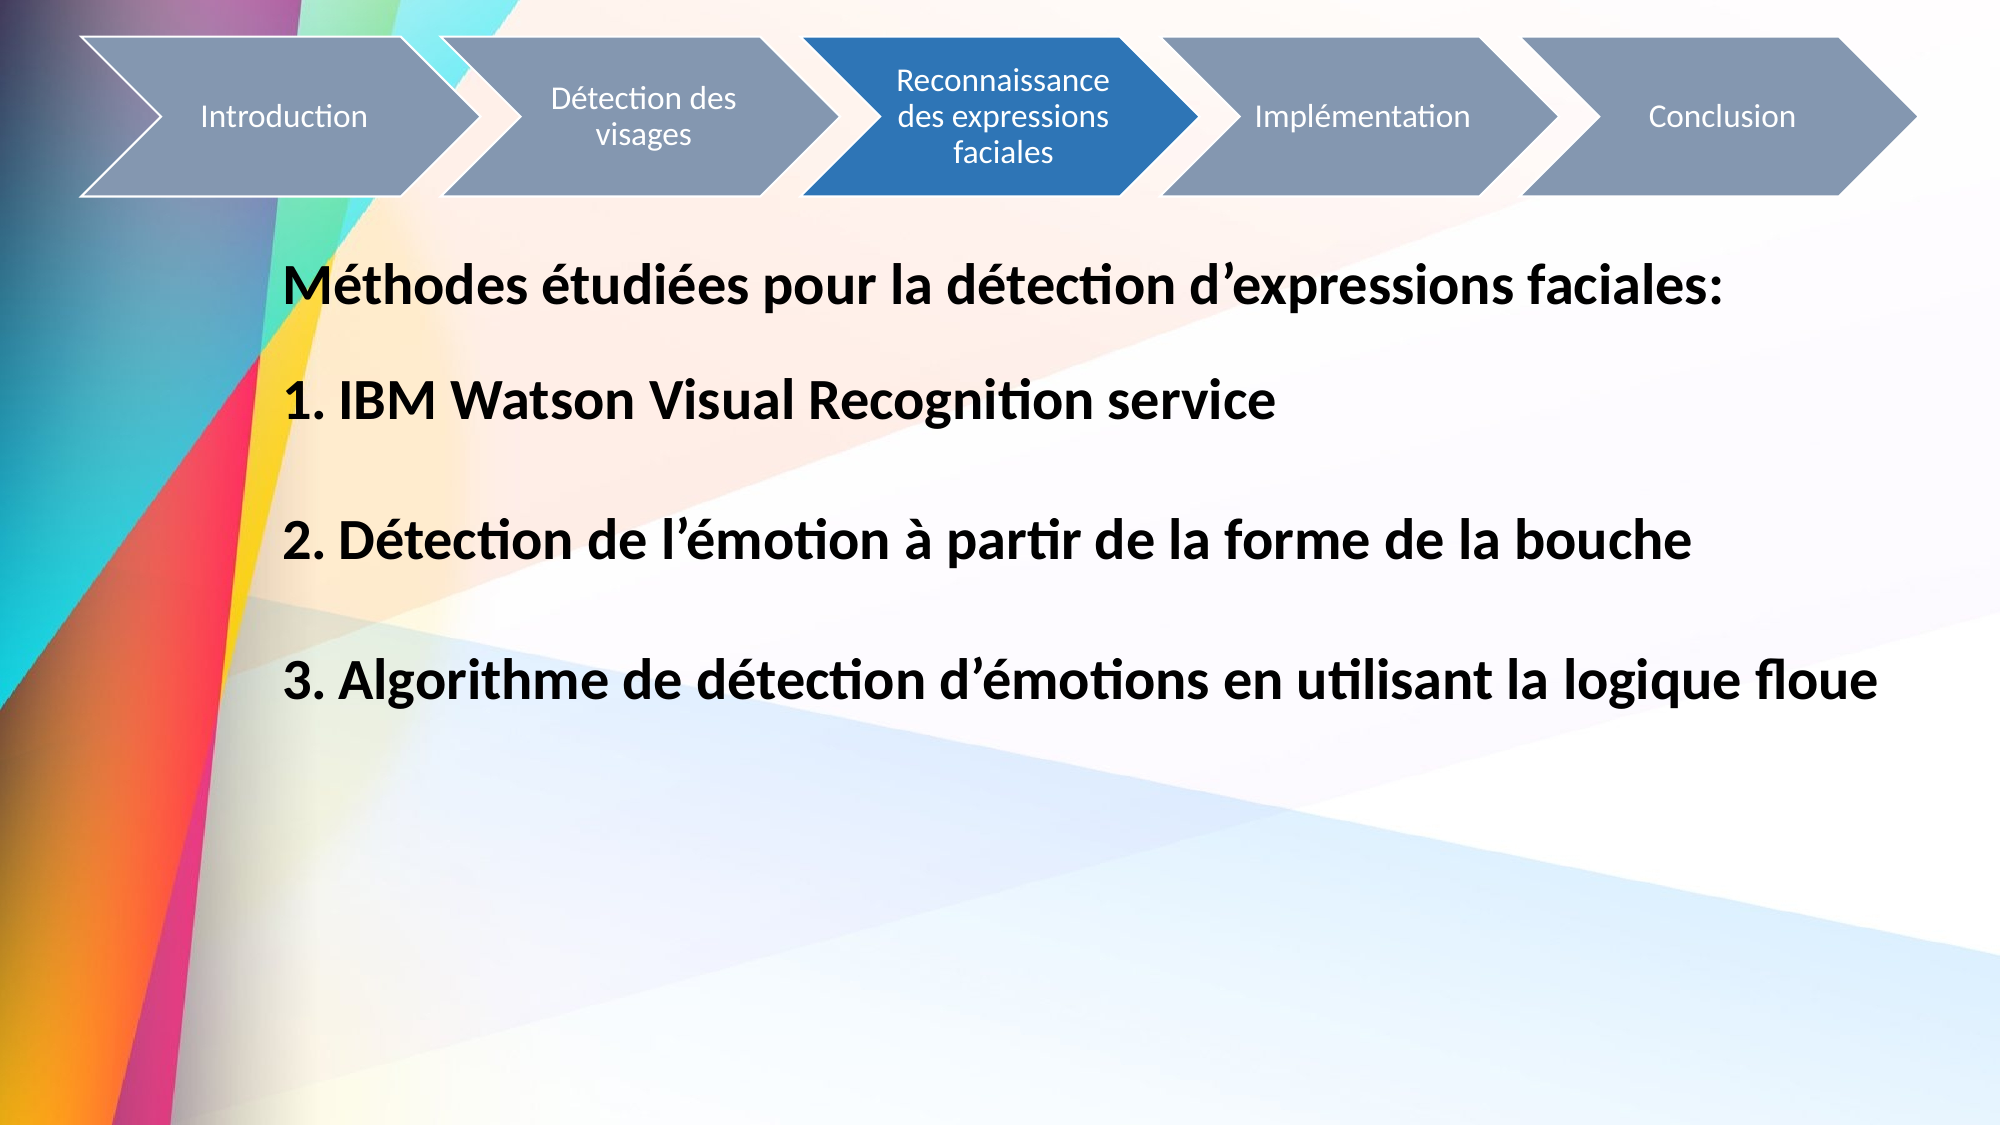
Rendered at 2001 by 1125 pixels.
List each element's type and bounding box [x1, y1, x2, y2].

picture [0, 0, 2000, 1125]
text_box [80, 35, 1920, 198]
